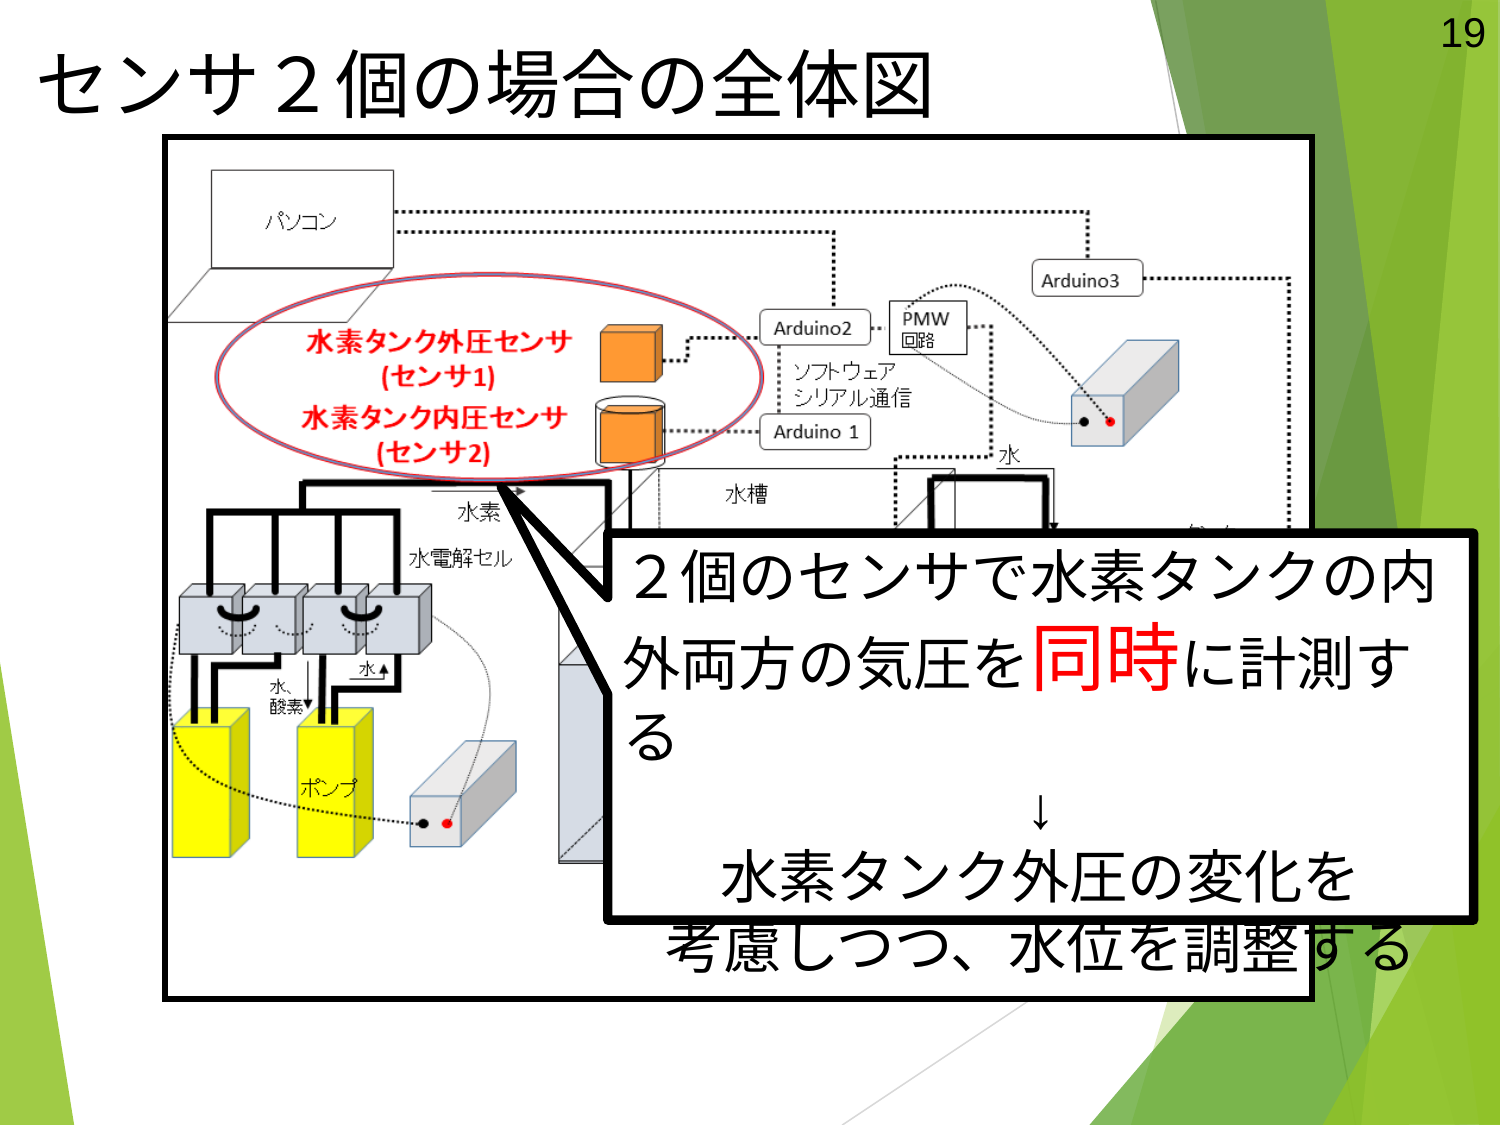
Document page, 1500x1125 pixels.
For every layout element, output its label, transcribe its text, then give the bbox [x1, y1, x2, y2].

text_box センサ２個の場合の全体図 [20, 29, 1365, 247]
slide_number 19 [1417, 0, 1500, 61]
picture [167, 140, 1309, 996]
text_box ２個のセンサで水素タンクの内外両方の気圧を同時に計測する ↓ 水素タンク外圧の変化を 考慮しつつ、水位を調整する [1309, 533, 1474, 921]
